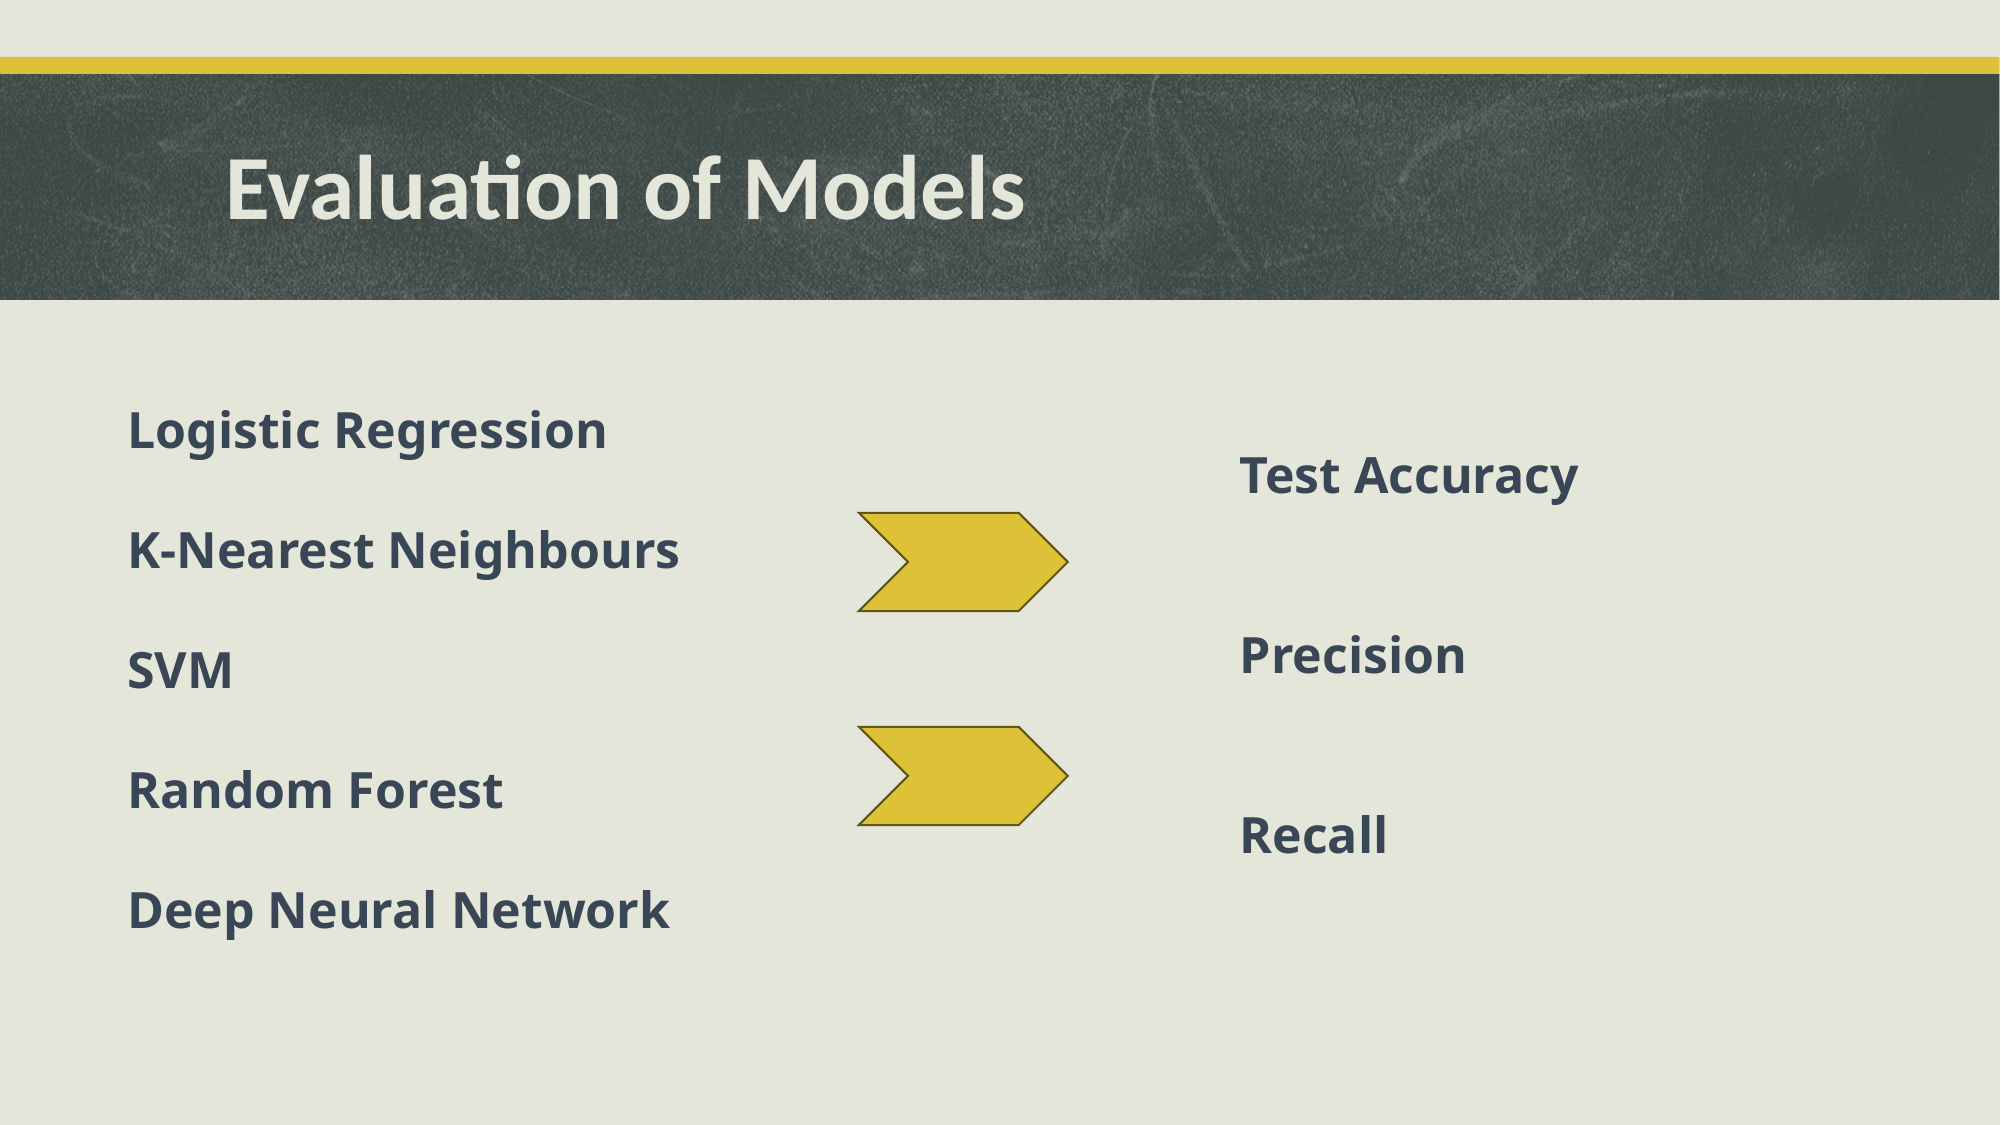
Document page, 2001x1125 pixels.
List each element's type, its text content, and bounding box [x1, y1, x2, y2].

title Evaluation of Models [210, 76, 1790, 300]
text_box [856, 725, 1070, 827]
text_box Test Accuracy Precision Recall [1224, 436, 2000, 961]
text_box Logistic Regression K-Nearest Neighbours SVM Random Forest Deep Neural Network [112, 390, 758, 1036]
picture [0, 74, 2000, 300]
text_box [856, 511, 1070, 613]
